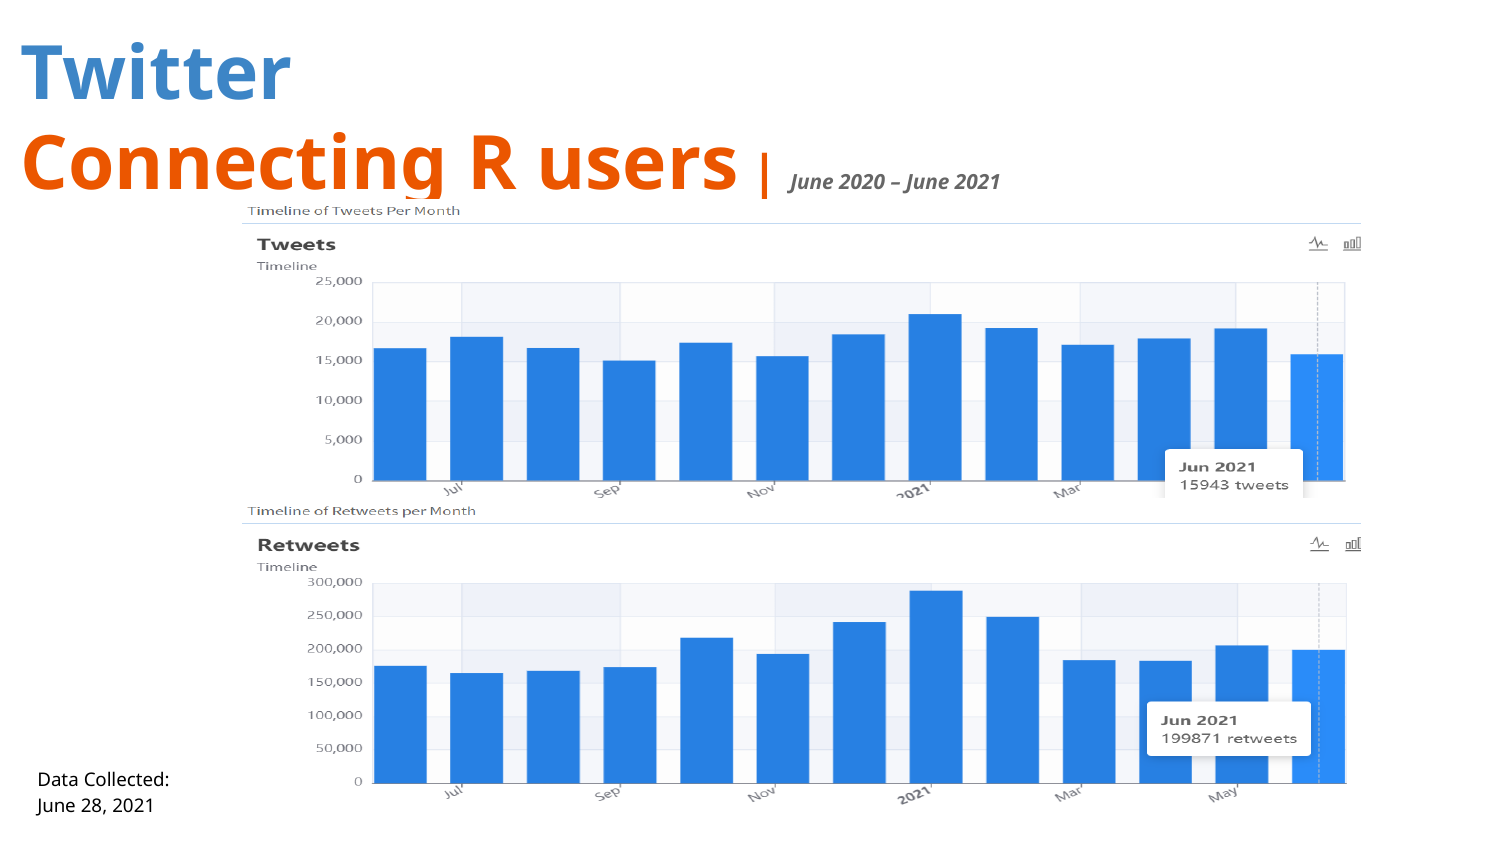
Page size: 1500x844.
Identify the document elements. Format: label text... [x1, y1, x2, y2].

picture [241, 199, 1361, 809]
title Data Collected: June 28, 2021 [22, 219, 1485, 832]
title Twitter Connecting R users | June 2020 – June 2021 [5, 9, 1484, 199]
